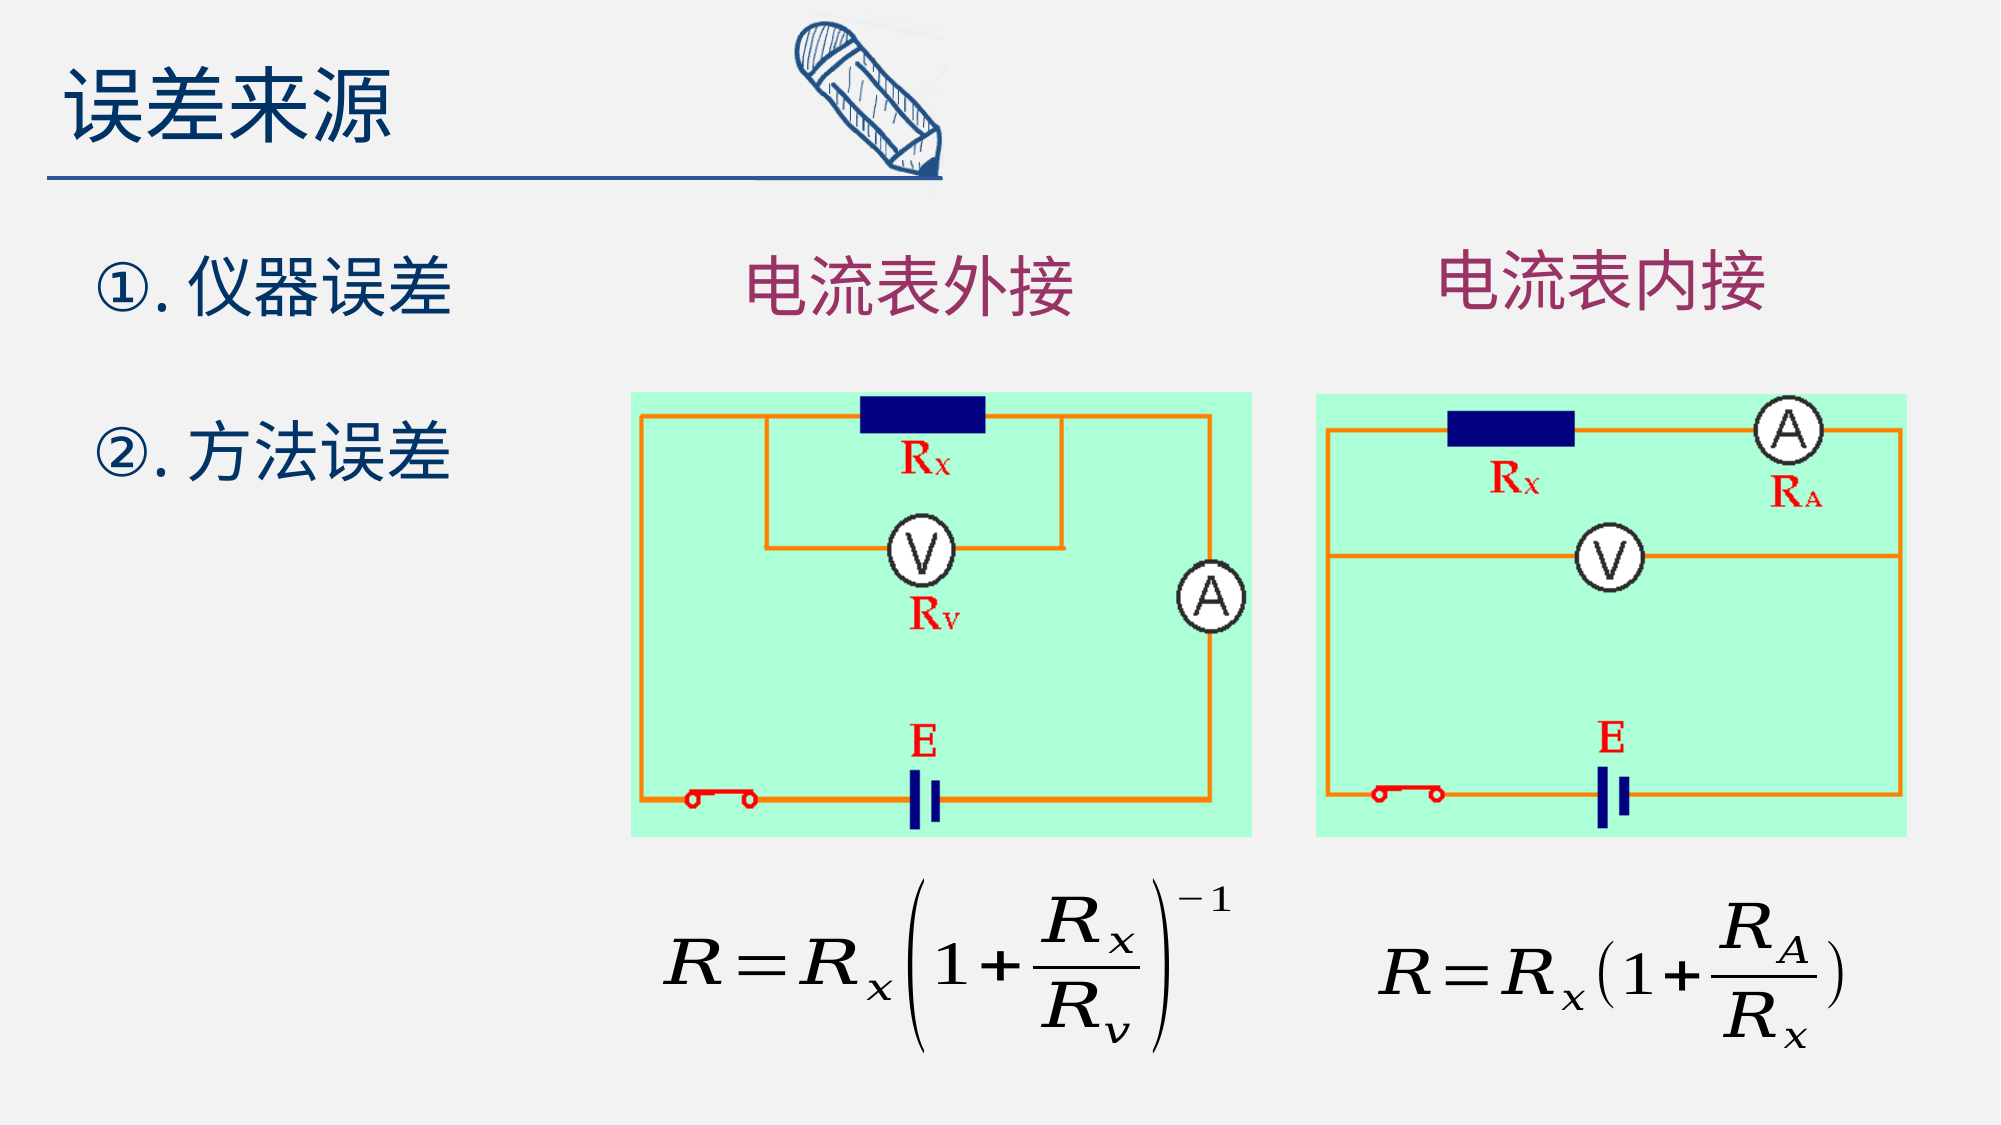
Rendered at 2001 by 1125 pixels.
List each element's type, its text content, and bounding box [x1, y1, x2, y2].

text_box ①.仪器误差 [78, 237, 617, 333]
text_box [46, 12, 947, 197]
text_box ②.方法误差 [37, 402, 563, 498]
text_box 电流表外接 [727, 237, 1215, 333]
picture [631, 392, 1253, 837]
picture [1316, 394, 1907, 837]
text_box 电流表内接 [1418, 231, 1907, 327]
